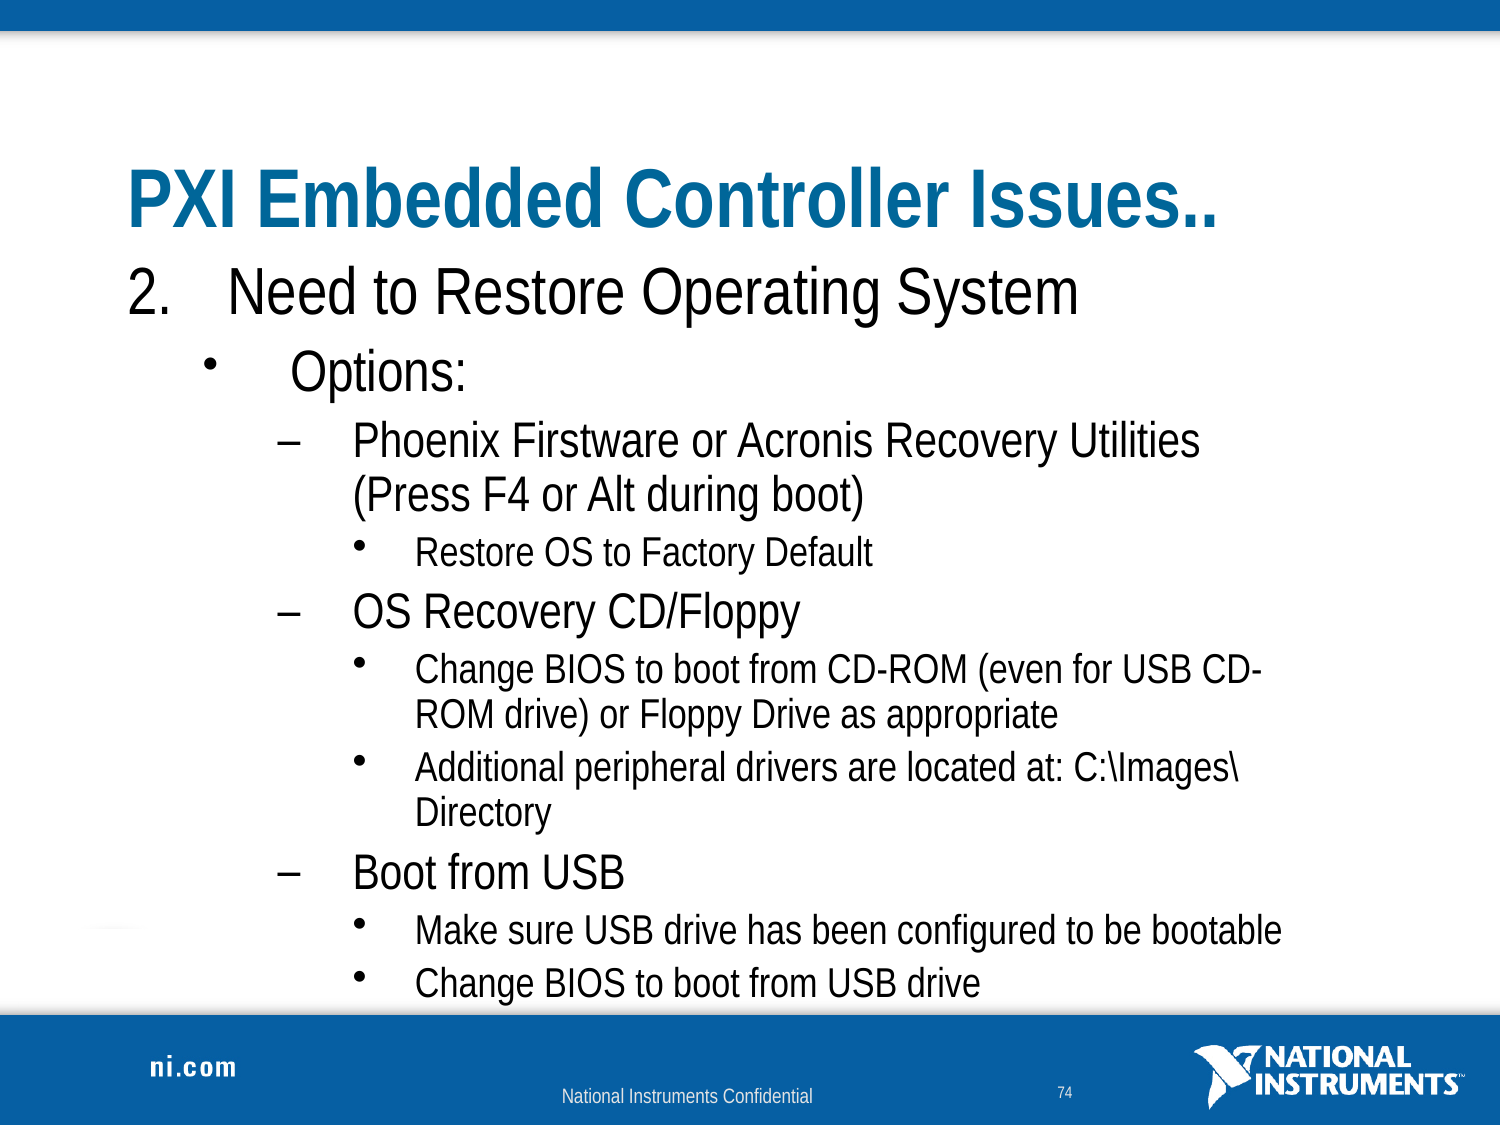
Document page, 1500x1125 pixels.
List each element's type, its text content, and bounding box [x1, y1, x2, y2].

picture [0, 0, 1500, 1125]
title PXI Embedded Controller Issues.. [112, 99, 1388, 288]
list Need to Restore Operating System Options: Phoenix Firstware or Acronis Recovery Utilities (Press F4 or Alt during boot) Restore OS to Factory Default OS Recovery CD/Floppy Change BIOS to boot from CD-ROM (even for USB CD-ROM drive) or Floppy Drive as appropriate Additional peripheral drivers are located at: C:\Images\Directory Boot from USB Make sure USB drive has been configured to be bootable Change BIOS to boot from USB drive [112, 249, 1338, 988]
